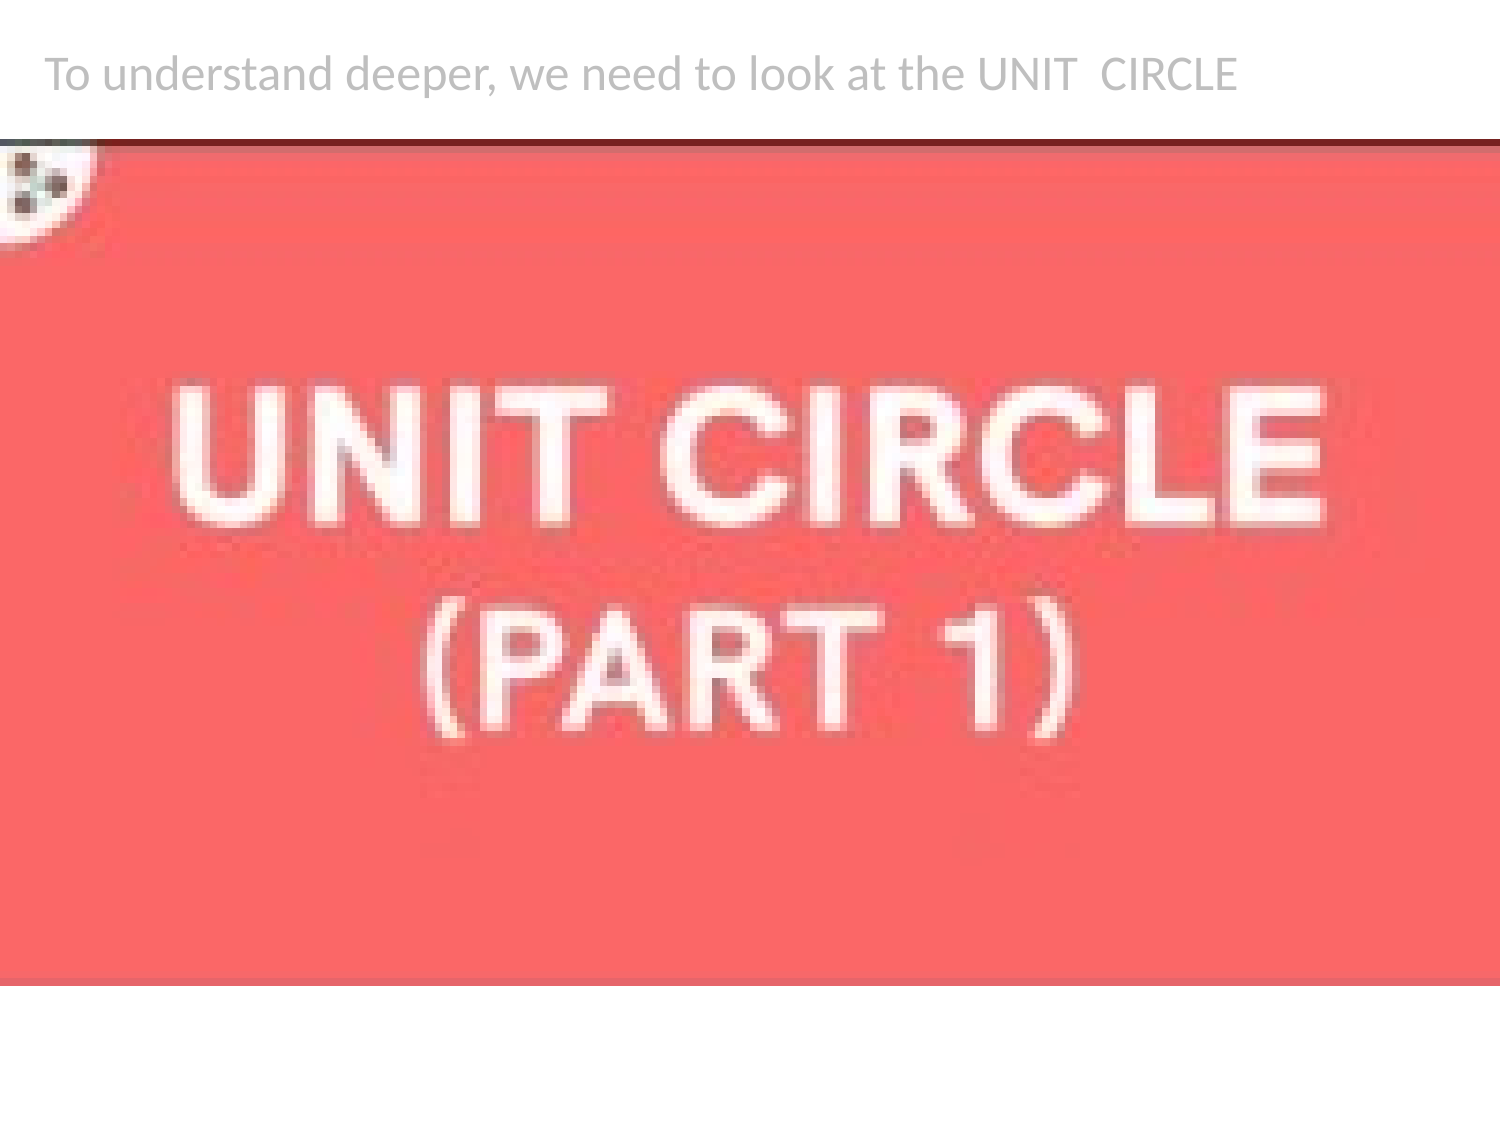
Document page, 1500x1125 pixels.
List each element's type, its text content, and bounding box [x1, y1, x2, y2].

text_box To understand deeper, we need to look at the UNIT CIRCLE [29, 32, 1255, 108]
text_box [0, 138, 1500, 987]
